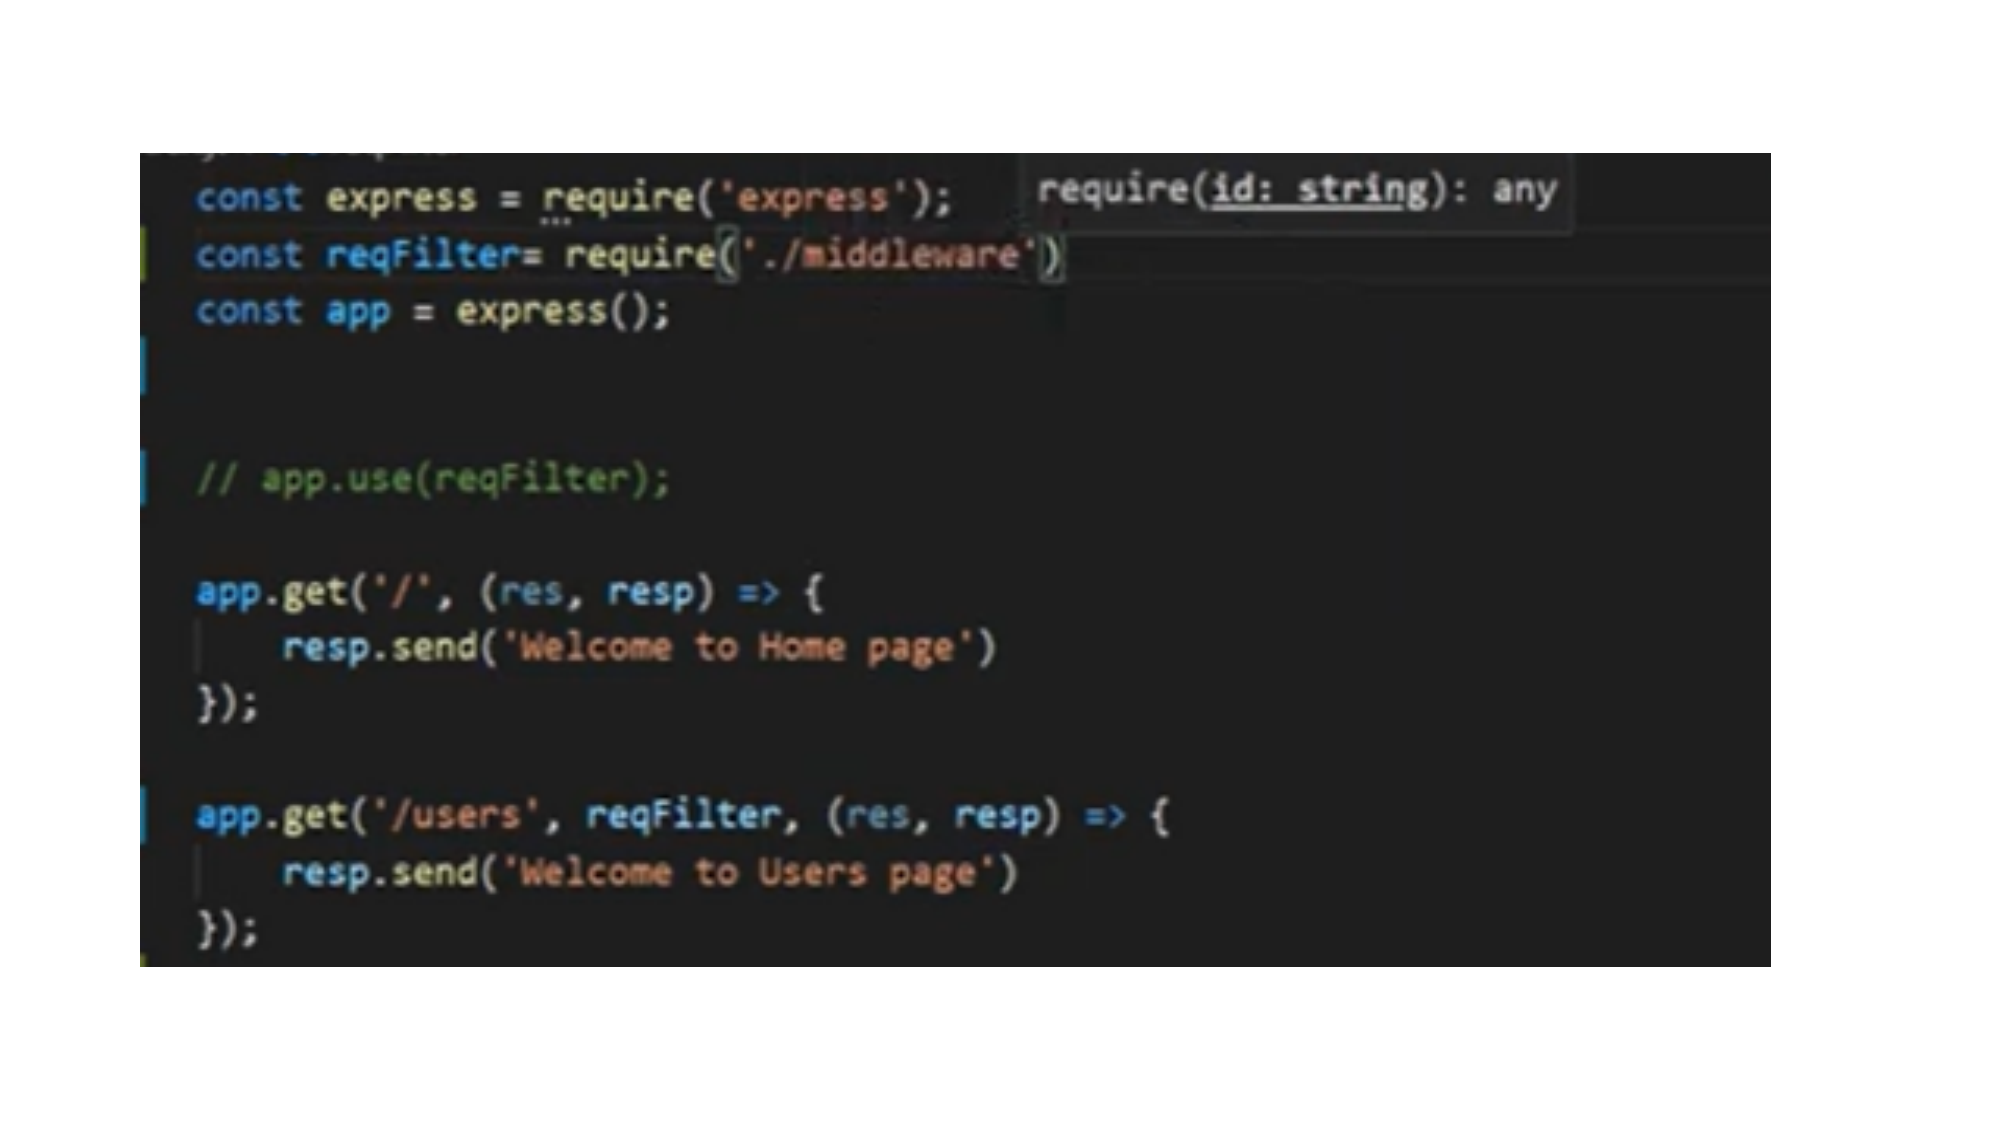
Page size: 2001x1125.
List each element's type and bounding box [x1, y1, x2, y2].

picture [140, 153, 1771, 967]
